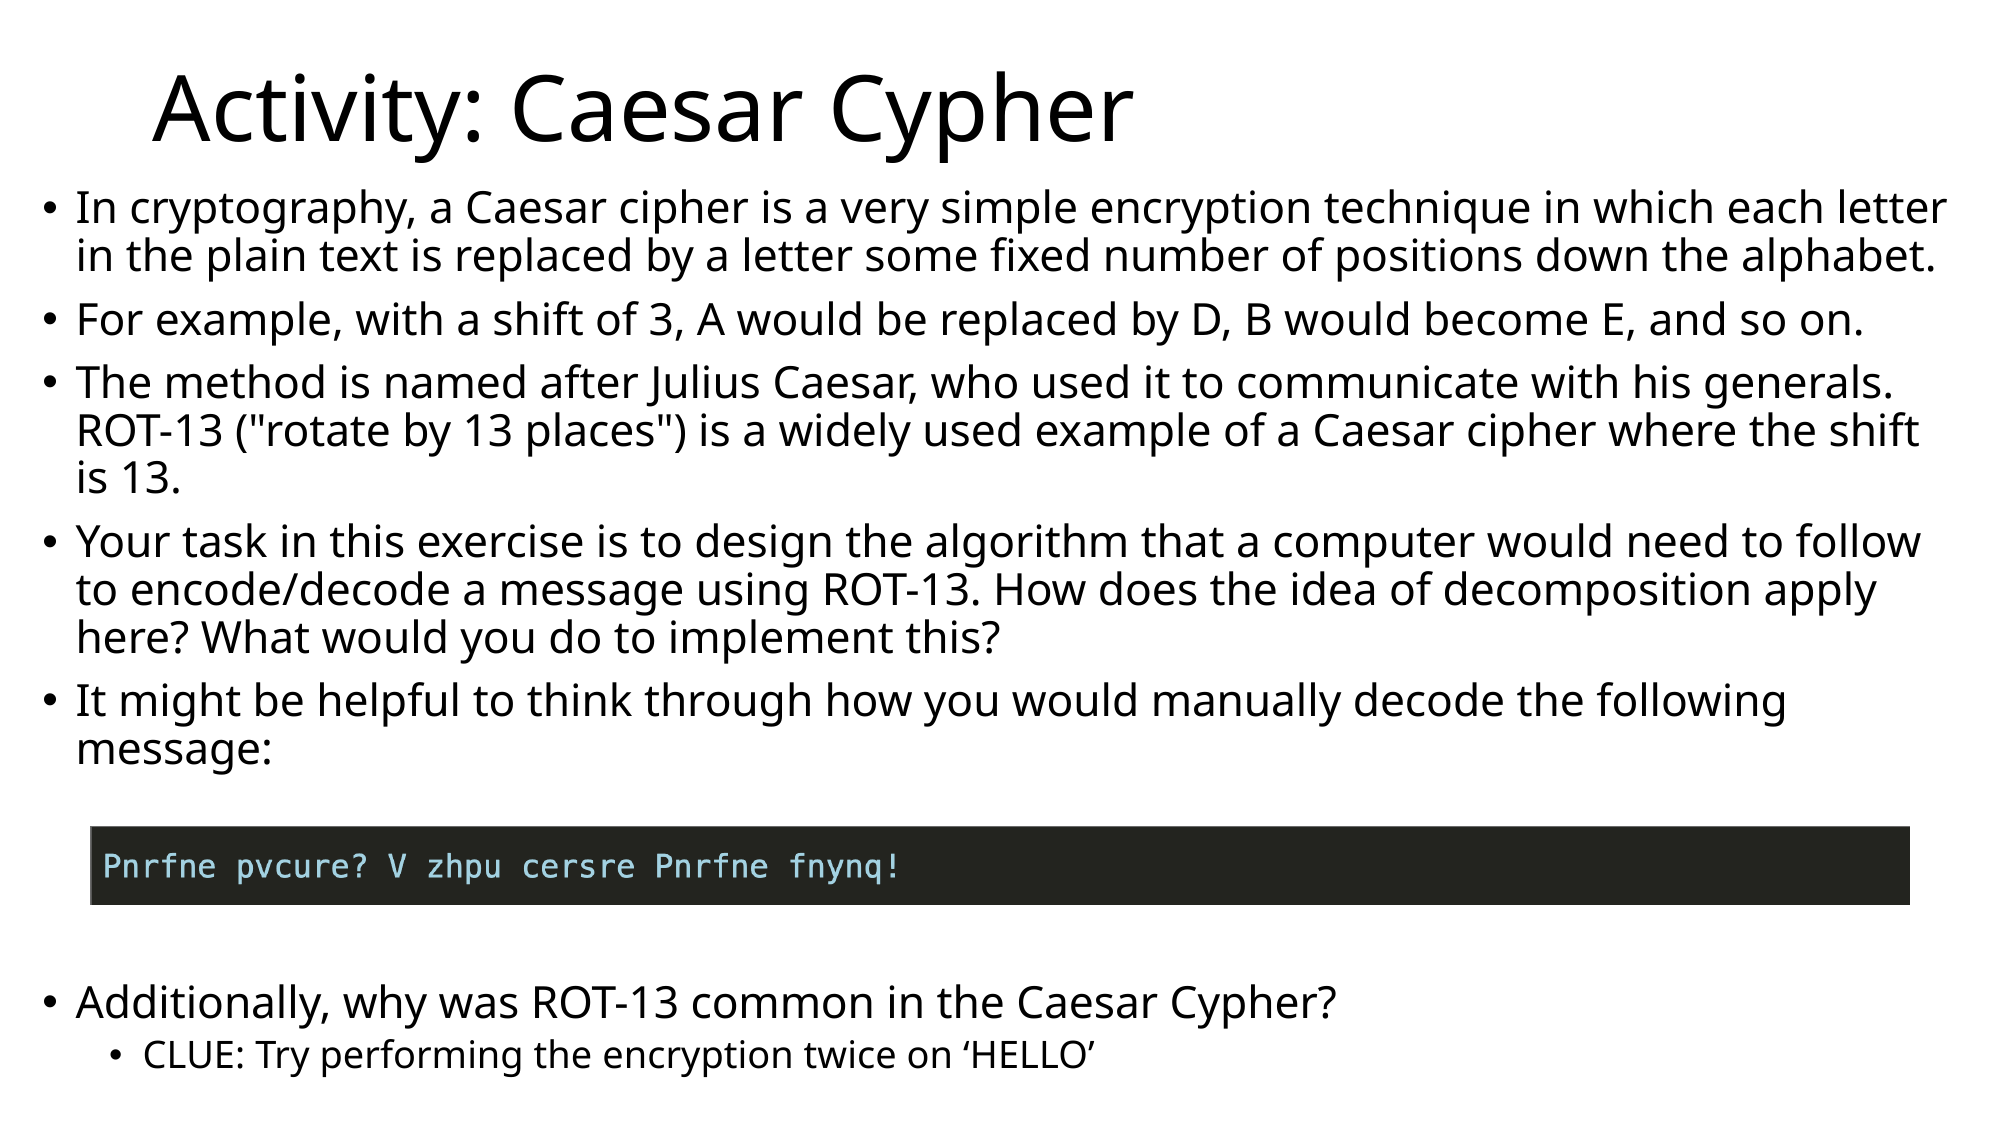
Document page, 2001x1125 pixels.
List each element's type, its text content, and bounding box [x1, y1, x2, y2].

picture [90, 825, 1910, 906]
list In cryptography, a Caesar cipher is a very simple encryption technique in which each letter in the plain text is replaced by a letter some fixed number of positions down the alphabet. For example, with a shift of 3, A would be replaced by D, B would become E, and so on. The method is named after Julius Caesar, who used it to communicate with his generals. ROT-13 ("rotate by 13 places") is a widely used example of a Caesar cipher where the shift is 13. Your task in this exercise is to design the algorithm that a computer would need to follow to encode/decode a message using ROT-13. How does the idea of decomposition apply here? What would you do to implement this? It might be helpful to think through how you would manually decode the following message: Additionally, why was ROT-13 common in the Caesar Cypher? CLUE: Try performing the encryption twice on ‘HELLO’ [27, 178, 1970, 1106]
title Activity: Caesar Cypher [137, 3, 1863, 178]
